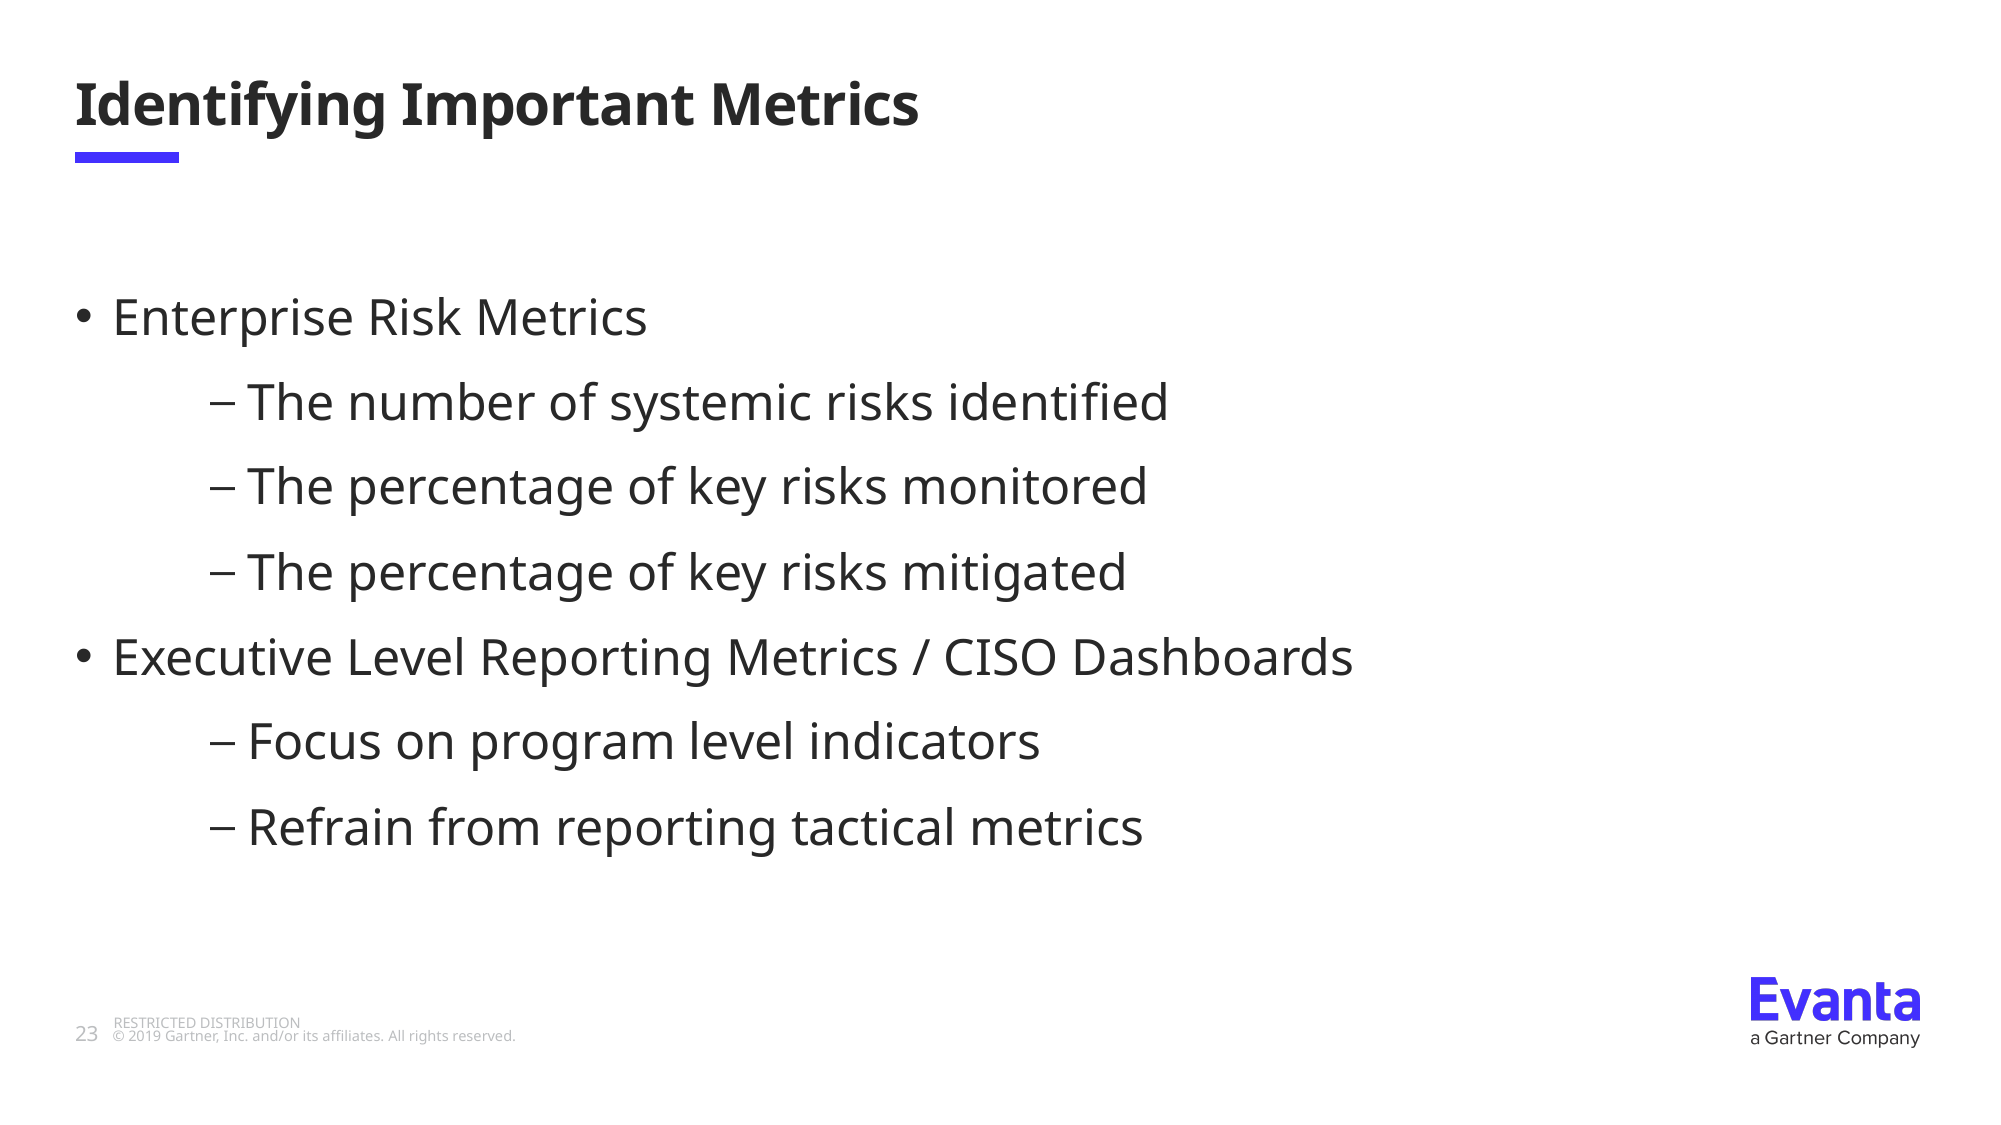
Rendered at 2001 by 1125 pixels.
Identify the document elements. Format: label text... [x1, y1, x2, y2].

list Enterprise Risk Metrics The number of systemic risks identified The percentage of key risks monitored The percentage of key risks mitigated Executive Level Reporting Metrics / CISO Dashboards Focus on program level indicators Refrain from reporting tactical metrics [75, 285, 1921, 930]
title Identifying Important Metrics [75, 75, 1921, 150]
picture [1751, 977, 1920, 1048]
